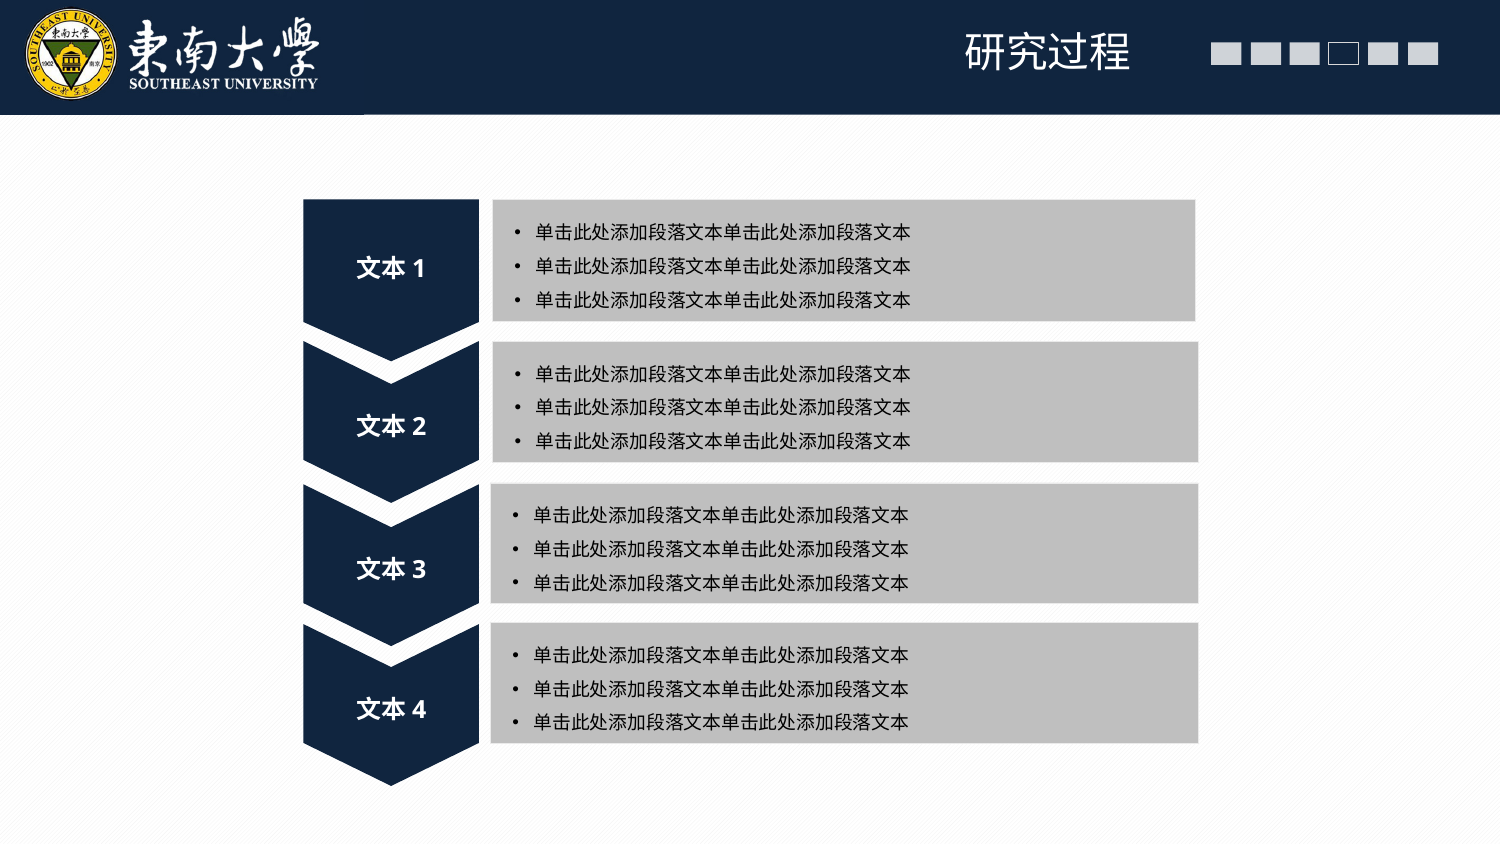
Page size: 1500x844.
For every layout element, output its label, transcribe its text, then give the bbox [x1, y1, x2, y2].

picture [0, 0, 364, 116]
text_box 单击此处添加段落文本单击此处添加段落文本 单击此处添加段落文本单击此处添加段落文本 单击此处添加段落文本单击此处添加段落文本 [490, 622, 1199, 744]
text_box 单击此处添加段落文本单击此处添加段落文本 单击此处添加段落文本单击此处添加段落文本 单击此处添加段落文本单击此处添加段落文本 [492, 199, 1196, 321]
text_box 文本4 [303, 624, 479, 786]
text_box 文本1 [303, 199, 479, 362]
text_box 单击此处添加段落文本单击此处添加段落文本 单击此处添加段落文本单击此处添加段落文本 单击此处添加段落文本单击此处添加段落文本 [492, 341, 1199, 463]
list 研究过程 [532, 18, 1147, 94]
text_box 文本3 [303, 484, 479, 647]
text_box 单击此处添加段落文本单击此处添加段落文本 单击此处添加段落文本单击此处添加段落文本 单击此处添加段落文本单击此处添加段落文本 [490, 482, 1199, 604]
text_box 文本2 [303, 341, 479, 503]
